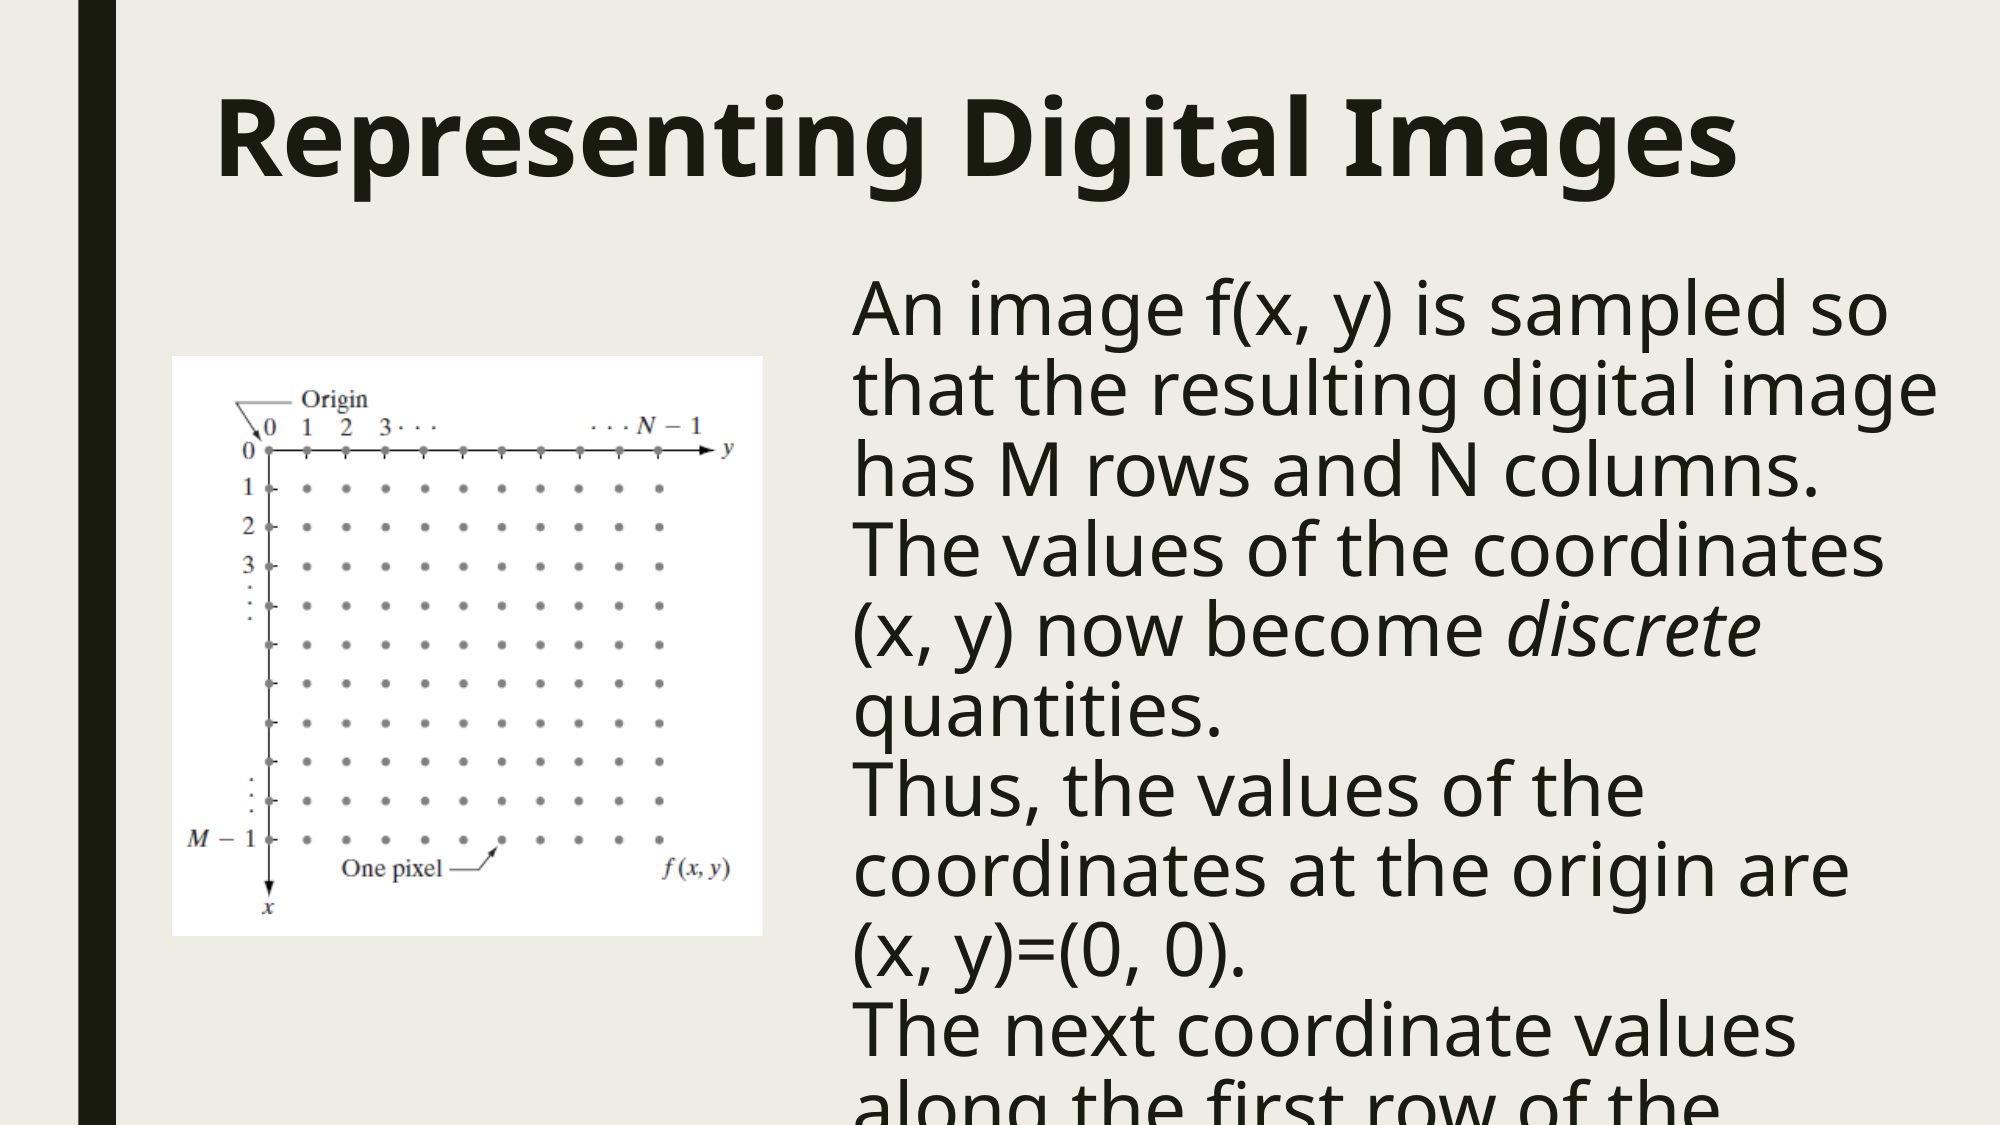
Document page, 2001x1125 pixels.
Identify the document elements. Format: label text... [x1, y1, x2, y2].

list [171, 356, 763, 936]
title An image f(x, y) is sampled so that the resulting digital image has M rows and N columns. The values of the coordinates (x, y) now become discrete quantities. Thus, the values of the coordinates at the origin are (x, y)=(0, 0). The next coordinate values along the first row of the image are represented as (x, y)=(0, 1) [837, 264, 1969, 1047]
text_box Representing Digital Images [197, 77, 1773, 321]
